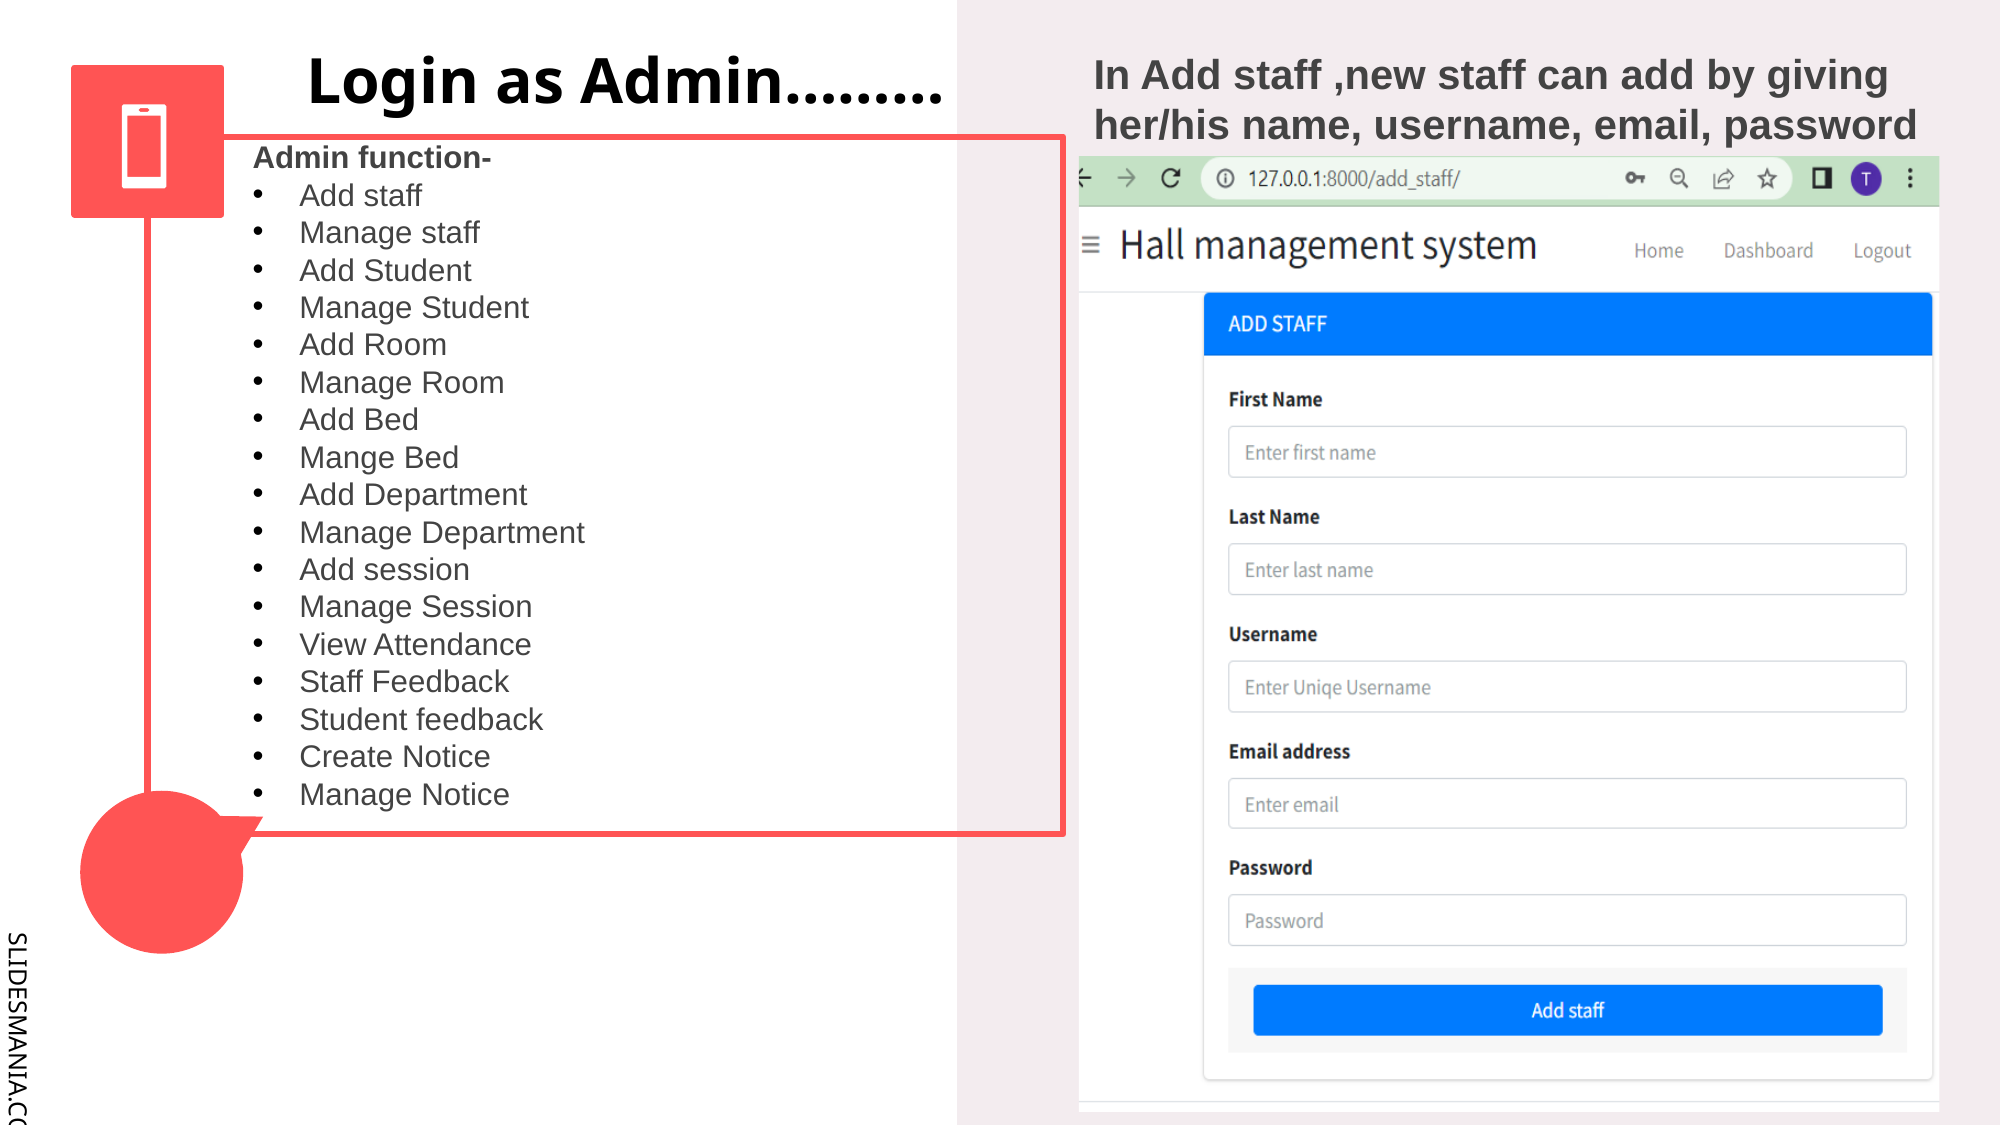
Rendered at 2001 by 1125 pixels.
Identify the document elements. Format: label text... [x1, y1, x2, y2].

text_box Admin function- Add staff Manage staff Add Student Manage Student Add Room Manage Room Add Bed Mange Bed Add Department Manage Department Add session Manage Session View Attendance Staff Feedback Student feedback Create Notice Manage Notice [237, 130, 985, 819]
text_box In Add staff ,new staff can add by giving her/his name, username, email, password [1078, 40, 1964, 156]
text_box [121, 104, 167, 189]
title Login as Admin……… [135, 21, 966, 147]
text_box [80, 790, 262, 954]
picture [1078, 156, 1940, 1112]
